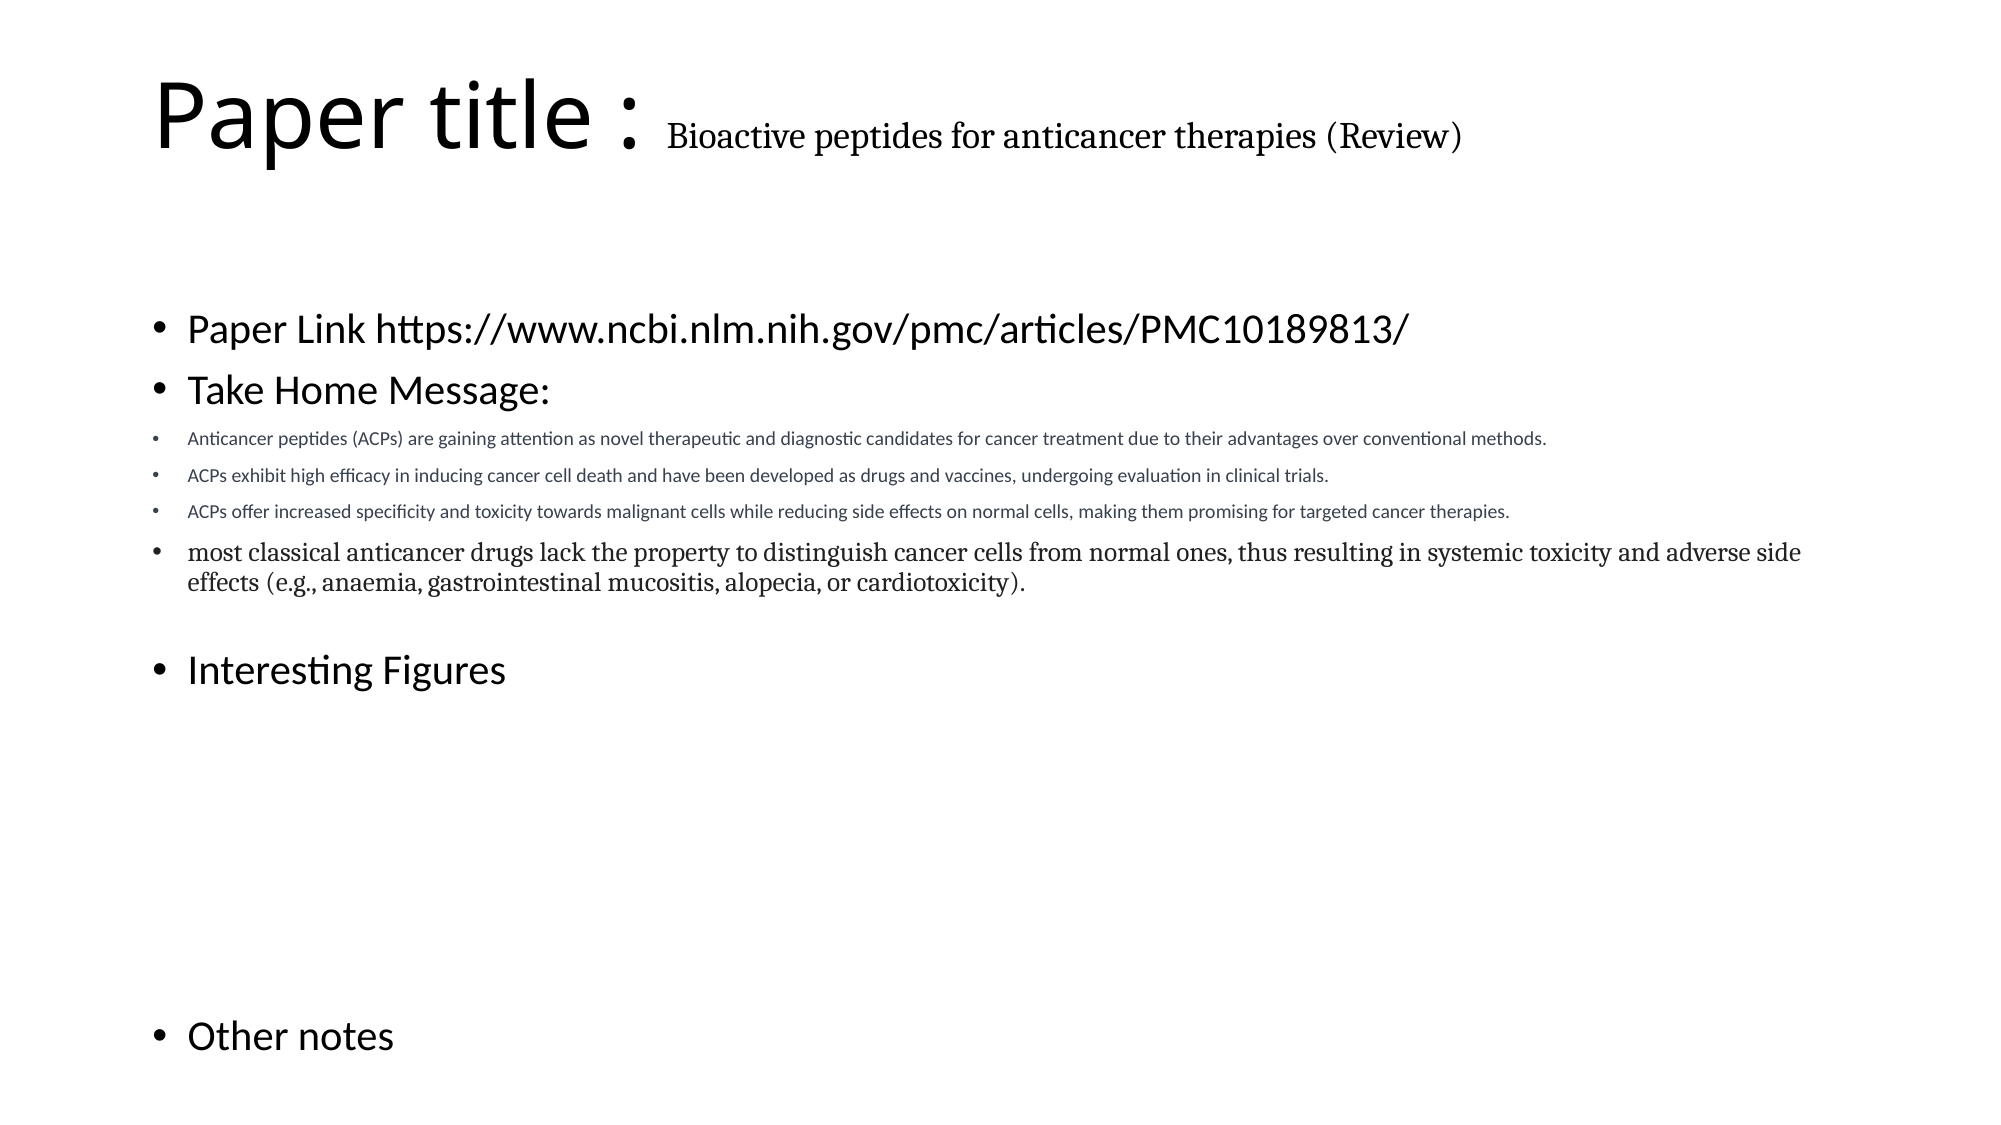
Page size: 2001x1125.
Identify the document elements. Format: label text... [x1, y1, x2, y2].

title Paper title : Bioactive peptides for anticancer therapies (Review) [137, 59, 1863, 278]
list Paper Link https://www.ncbi.nlm.nih.gov/pmc/articles/PMC10189813/ Take Home Message: Anticancer peptides (ACPs) are gaining attention as novel therapeutic and diagnostic candidates for cancer treatment due to their advantages over conventional methods. ACPs exhibit high efficacy in inducing cancer cell death and have been developed as drugs and vaccines, undergoing evaluation in clinical trials. ACPs offer increased specificity and toxicity towards malignant cells while reducing side effects on normal cells, making them promising for targeted cancer therapies. most classical anticancer drugs lack the property to distinguish cancer cells from normal ones, thus resulting in systemic toxicity and adverse side effects (e.g., anaemia, gastrointestinal mucositis, alopecia, or cardiotoxicity). Interesting Figures Other notes [137, 299, 1863, 1069]
